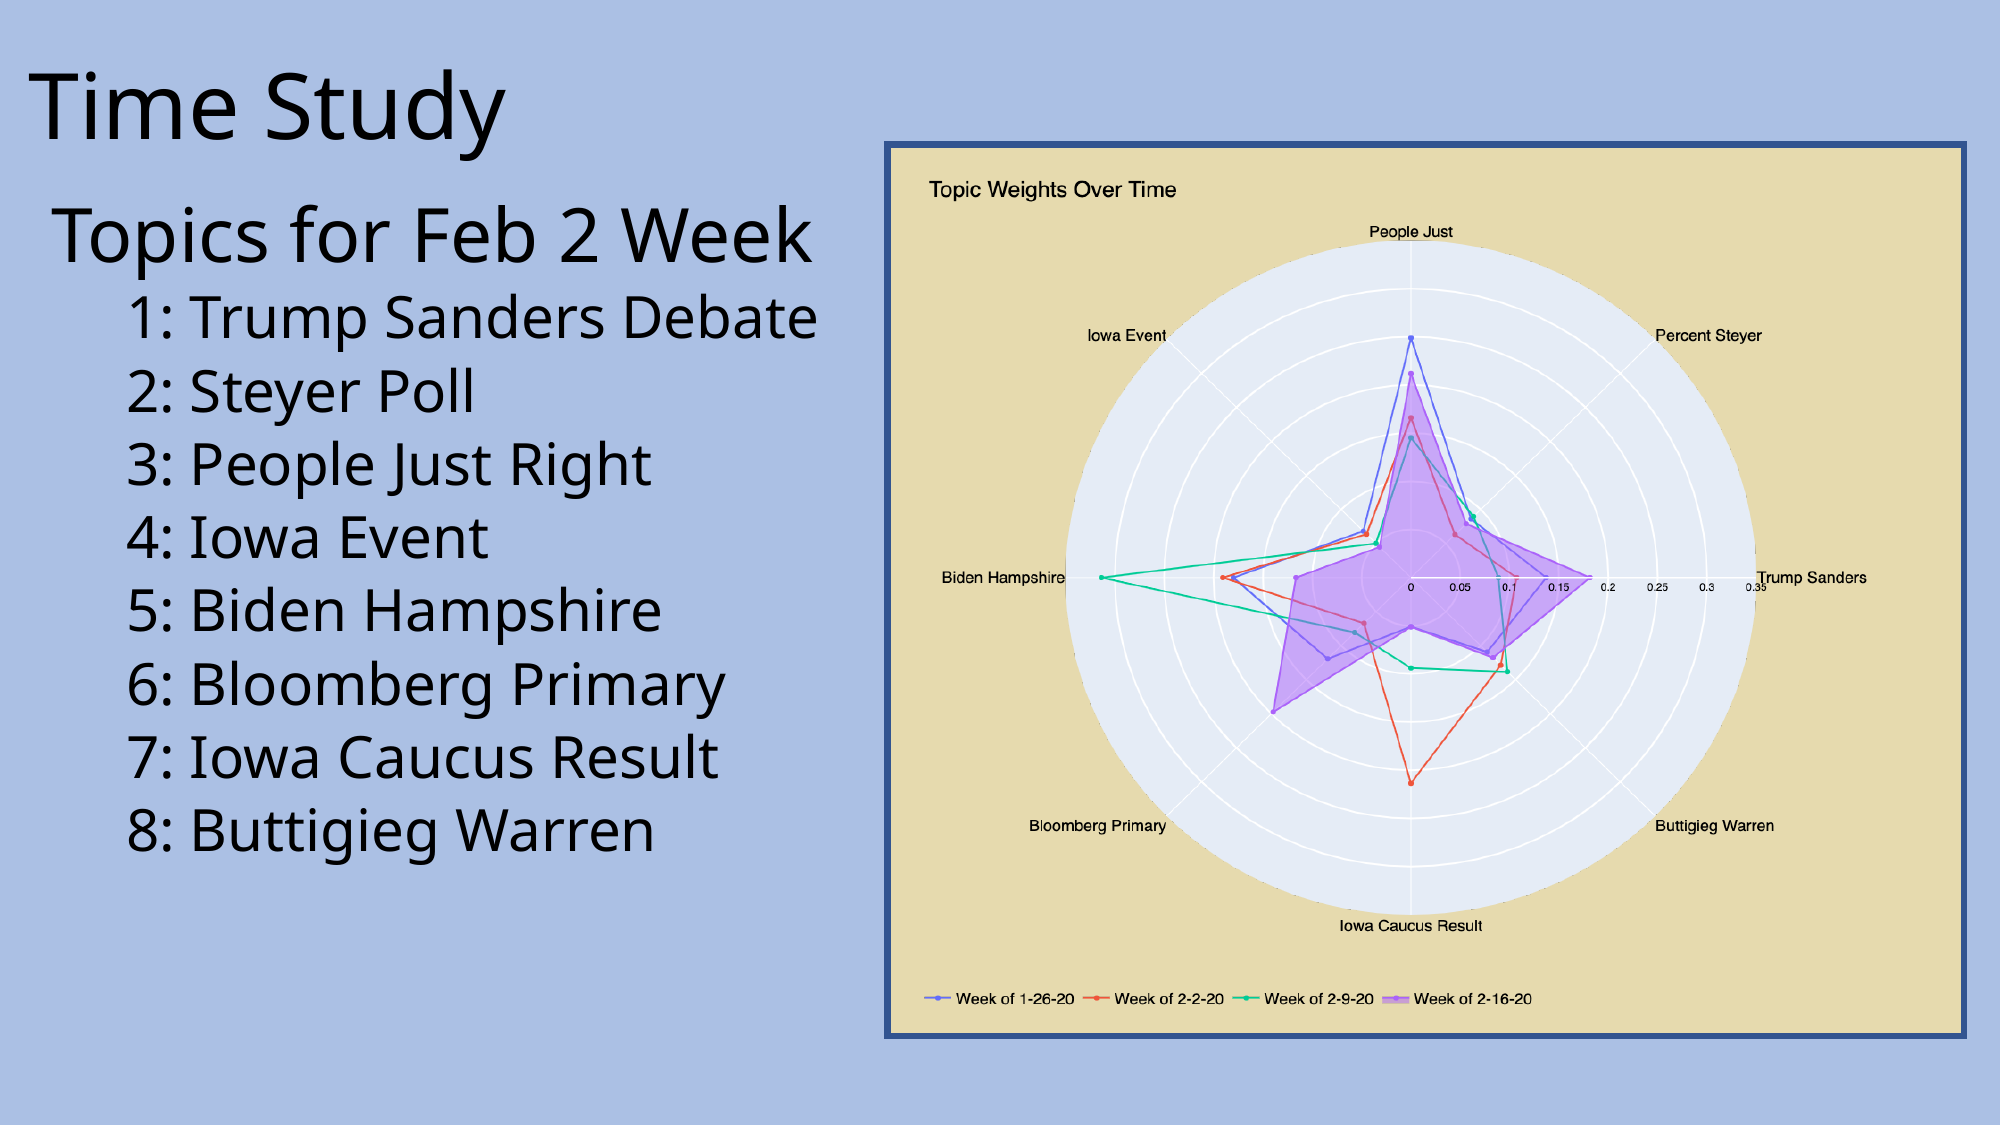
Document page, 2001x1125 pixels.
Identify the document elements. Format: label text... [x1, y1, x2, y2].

picture [875, 153, 1946, 1024]
text_box [886, 144, 1965, 1037]
title Time Study [13, 1, 1739, 219]
text_box Topics for Feb 2 Week 1: Trump Sanders Debate 2: Steyer Poll 3: People Just Right 4: Iowa Event 5: Biden Hampshire 6: Bloomberg Primary 7: Iowa Caucus Result 8: Buttigieg Warren [35, 189, 864, 988]
